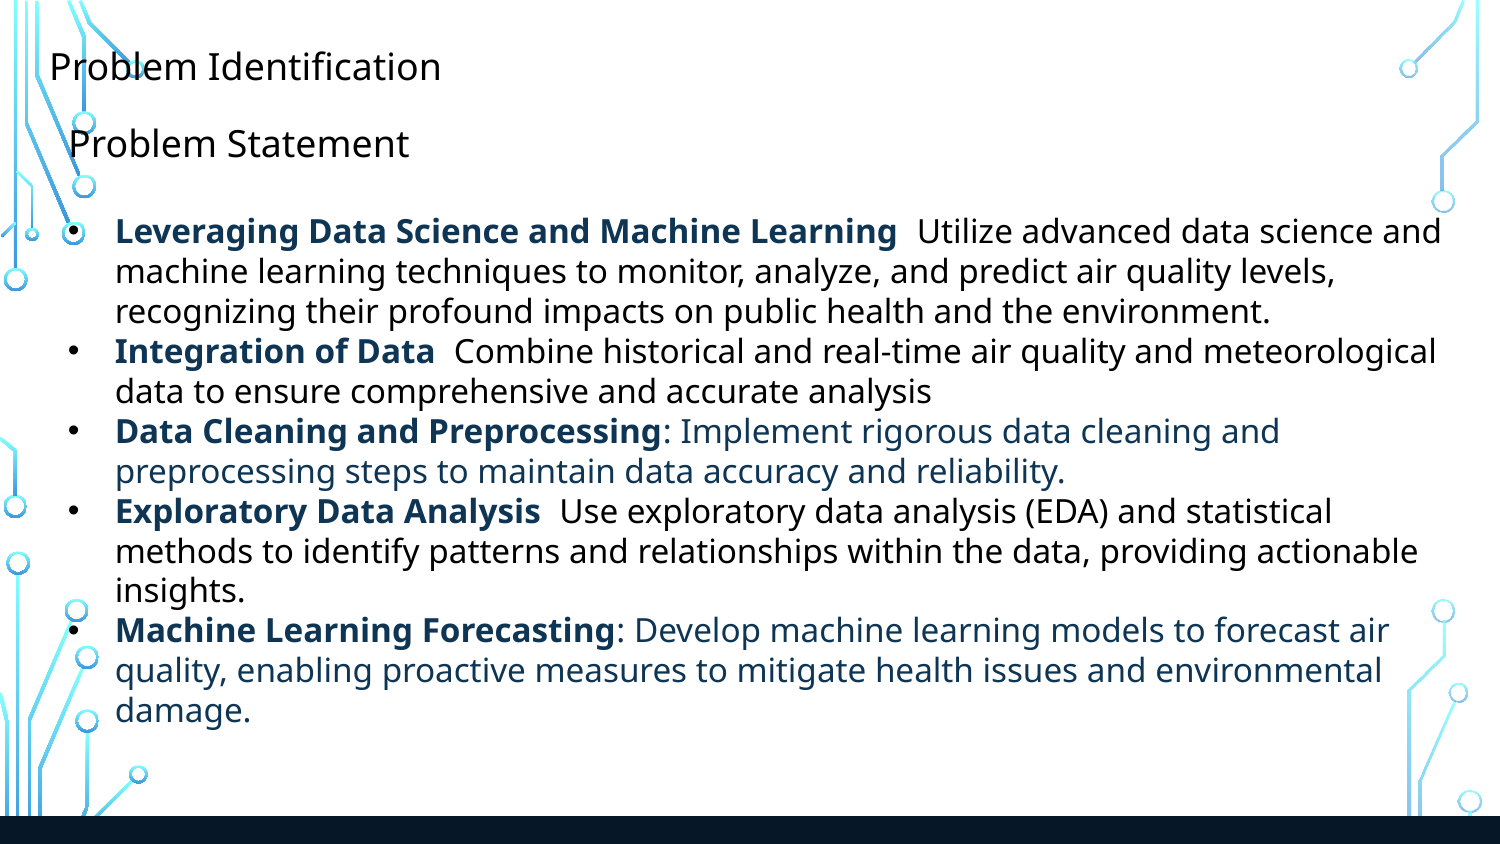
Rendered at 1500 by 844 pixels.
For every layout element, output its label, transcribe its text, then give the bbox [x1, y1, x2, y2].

text_box Problem Statement Leveraging Data Science and Machine Learning: Utilize advanced data science and machine learning techniques to monitor, analyze, and predict air quality levels, recognizing their profound impacts on public health and the environment. Integration of Data: Combine historical and real-time air quality and meteorological data to ensure comprehensive and accurate analysis Data Cleaning and Preprocessing: Implement rigorous data cleaning and preprocessing steps to maintain data accuracy and reliability. Exploratory Data Analysis: Use exploratory data analysis (EDA) and statistical methods to identify patterns and relationships within the data, providing actionable insights. Machine Learning Forecasting: Develop machine learning models to forecast air quality, enabling proactive measures to mitigate health issues and environmental damage. [34, 105, 1462, 803]
text_box [0, 816, 1500, 844]
text_box Problem Identification [34, 27, 468, 105]
